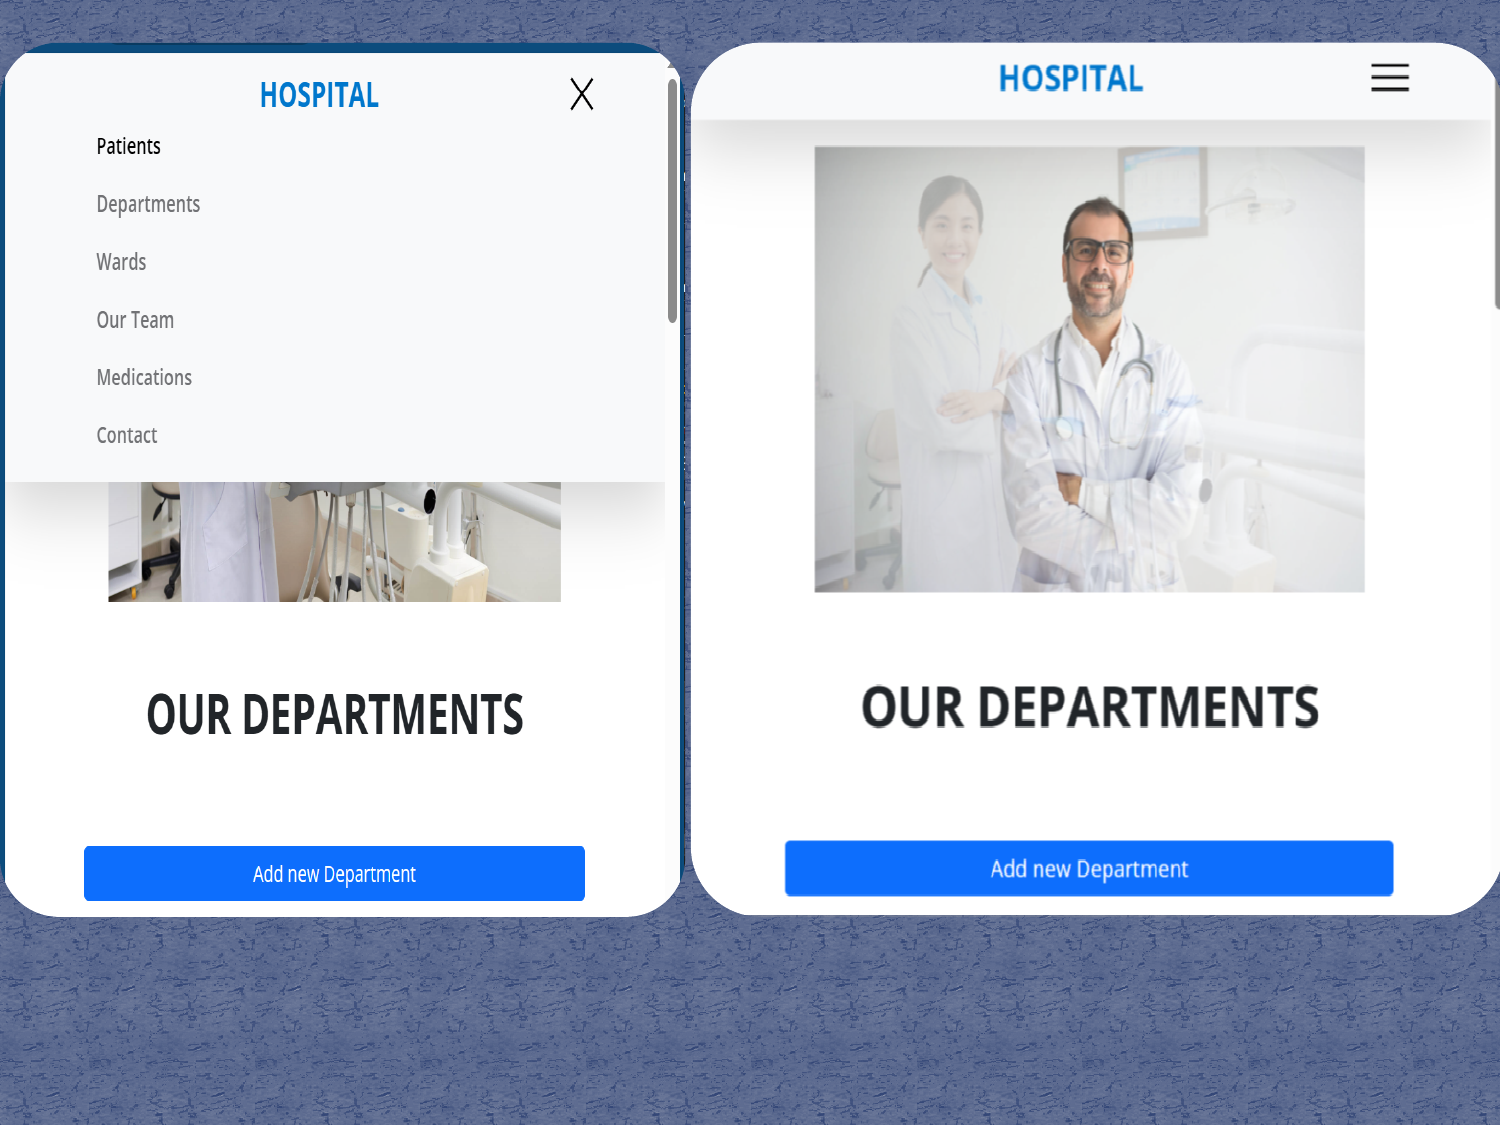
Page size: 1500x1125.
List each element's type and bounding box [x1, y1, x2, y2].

picture [690, 42, 1500, 918]
list [0, 42, 686, 918]
